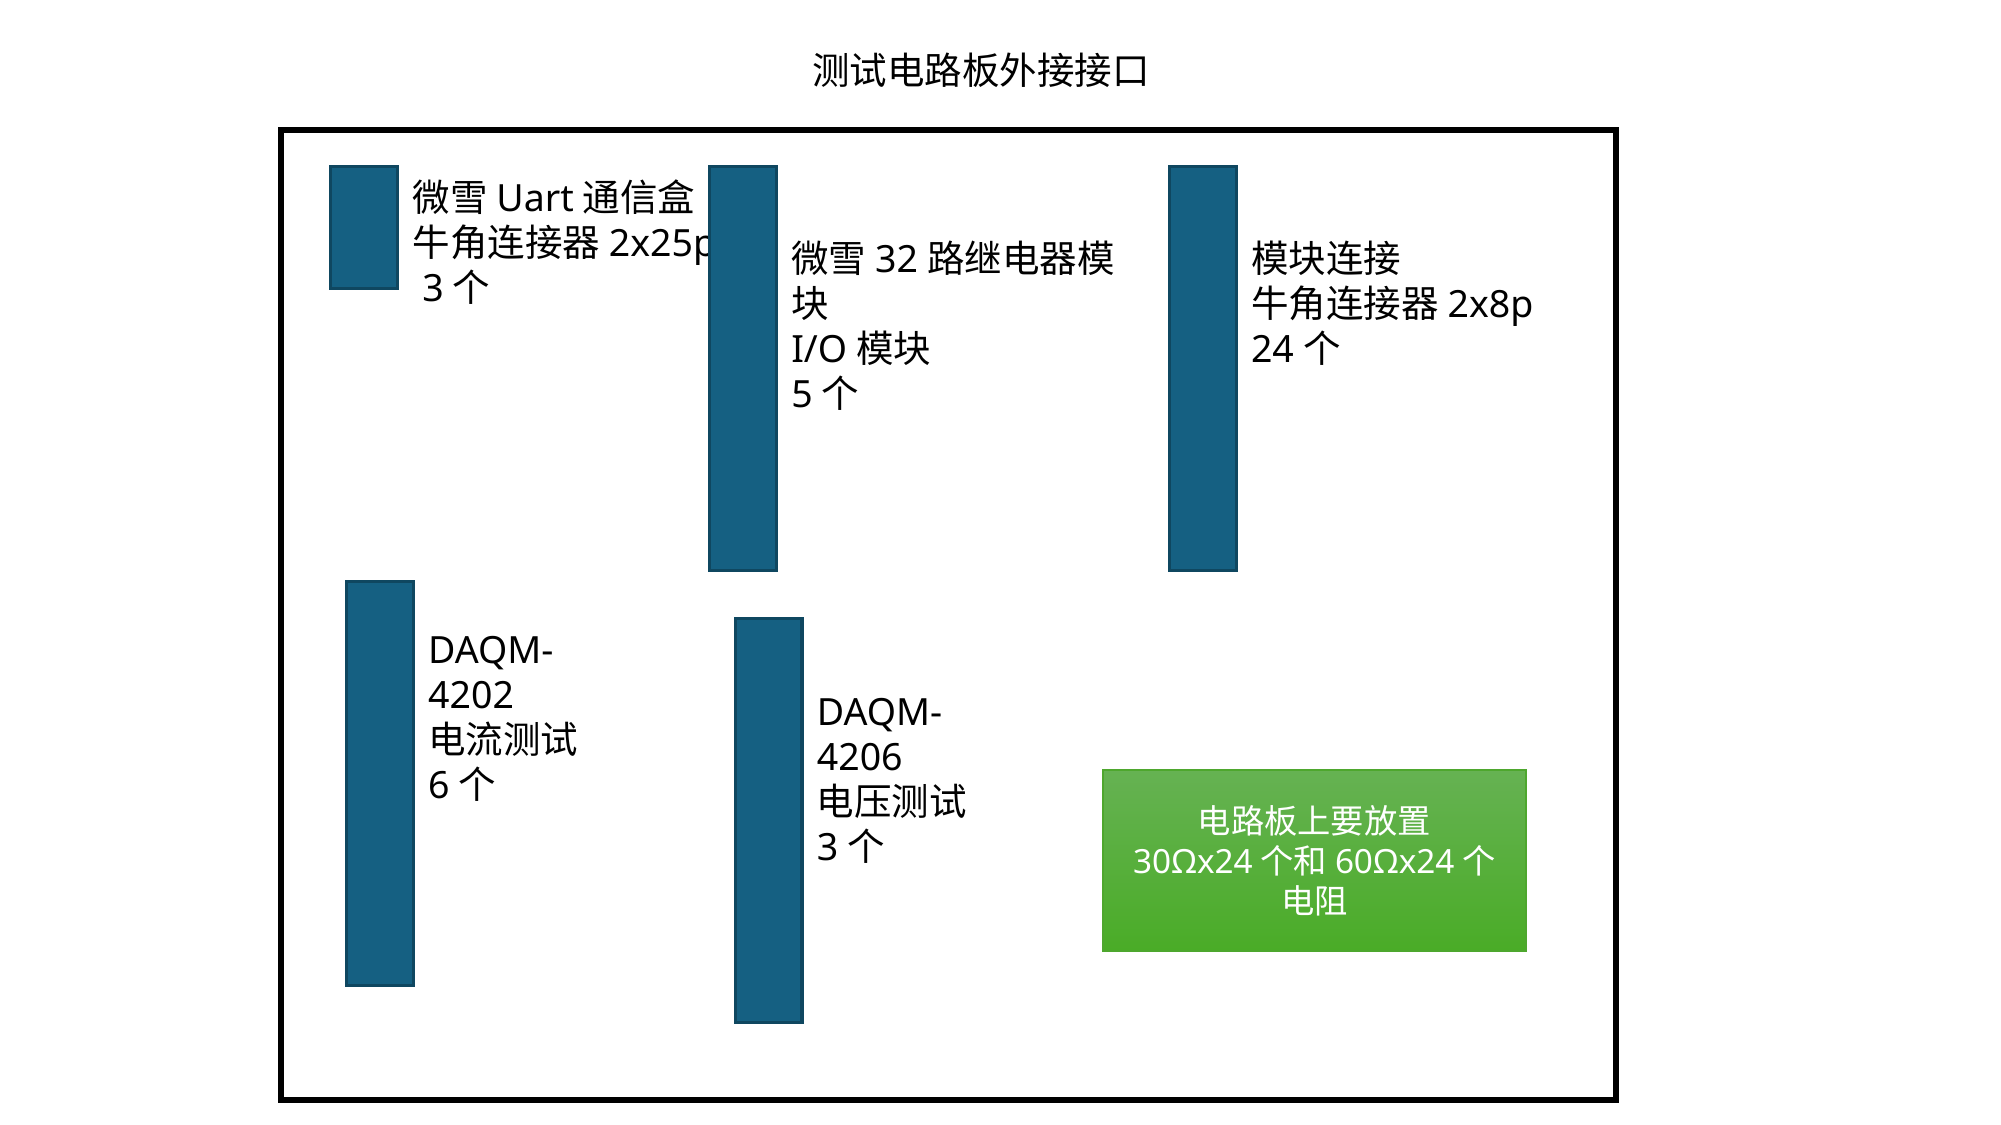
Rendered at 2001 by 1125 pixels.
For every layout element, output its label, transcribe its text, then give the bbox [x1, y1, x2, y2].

text_box [1168, 165, 1238, 572]
text_box [279, 128, 1617, 1101]
text_box 微雪Uart通信盒 牛角连接器2x25p 3个 [397, 166, 708, 317]
text_box 测试电路板外接接口 [797, 39, 1216, 100]
text_box DAQM-4202 电流测试 6个 [413, 618, 654, 814]
text_box [708, 165, 778, 572]
text_box 微雪32路继电器模块 I/O模块 5个 [776, 228, 1163, 423]
text_box DAQM-4206 电压测试 3个 [802, 680, 1043, 875]
text_box 电路板上要放置 30Ωx24个和60Ωx24个电阻 [1102, 769, 1527, 952]
text_box [734, 617, 804, 1024]
text_box 模块连接 牛角连接器2x8p 24个 [1236, 228, 1587, 378]
text_box [345, 580, 415, 987]
